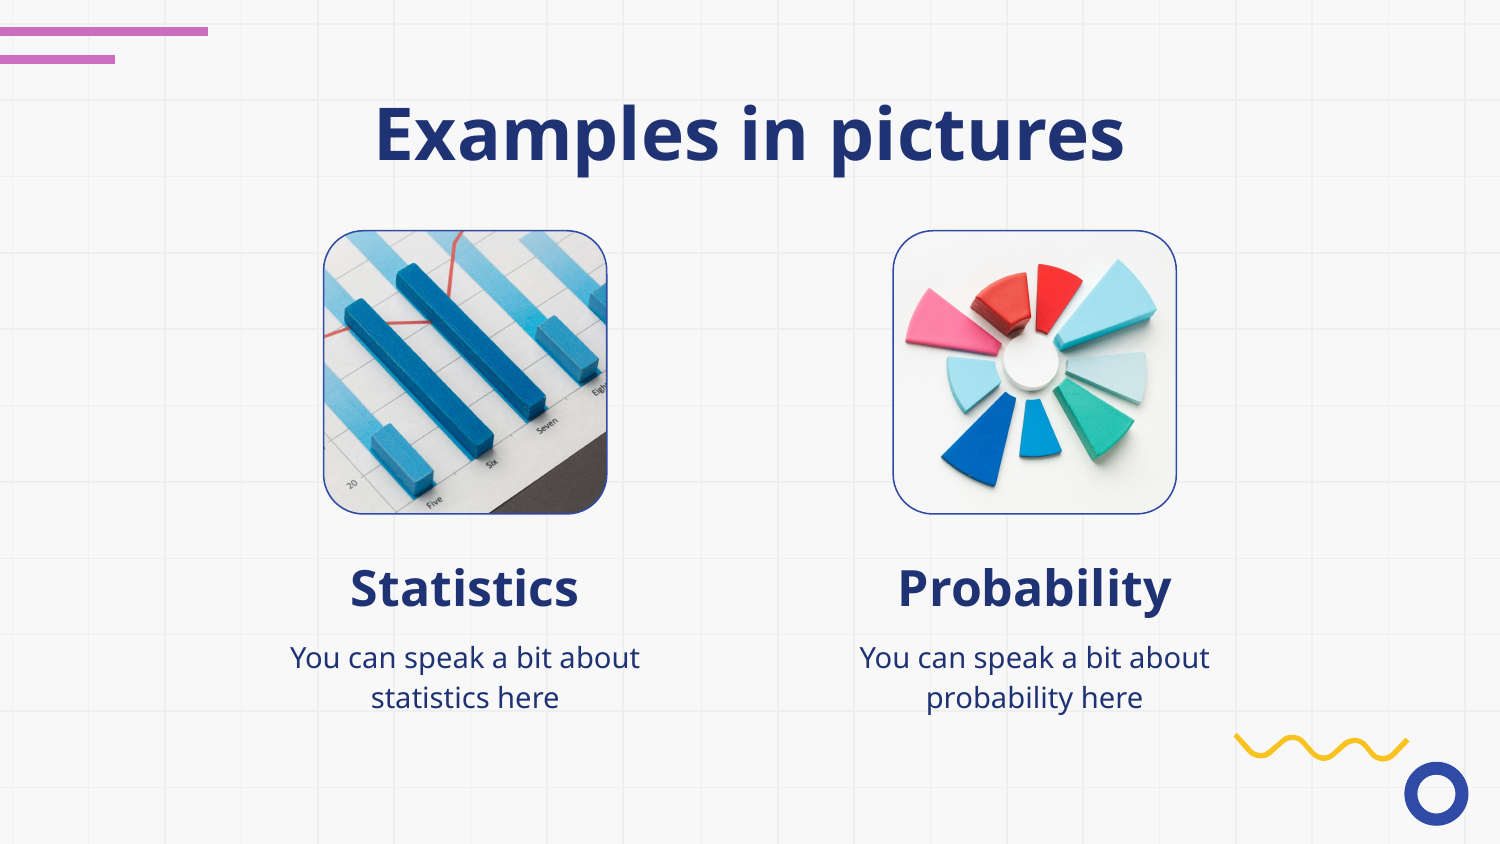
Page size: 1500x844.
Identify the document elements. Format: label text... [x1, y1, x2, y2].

picture [323, 230, 607, 515]
picture [892, 230, 1177, 515]
title Examples in pictures [118, 72, 1382, 167]
subtitle Probability [829, 537, 1241, 618]
subtitle You can speak a bit about statistics here [259, 618, 671, 713]
subtitle You can speak a bit about probability here [829, 618, 1241, 713]
subtitle Statistics [259, 537, 671, 618]
